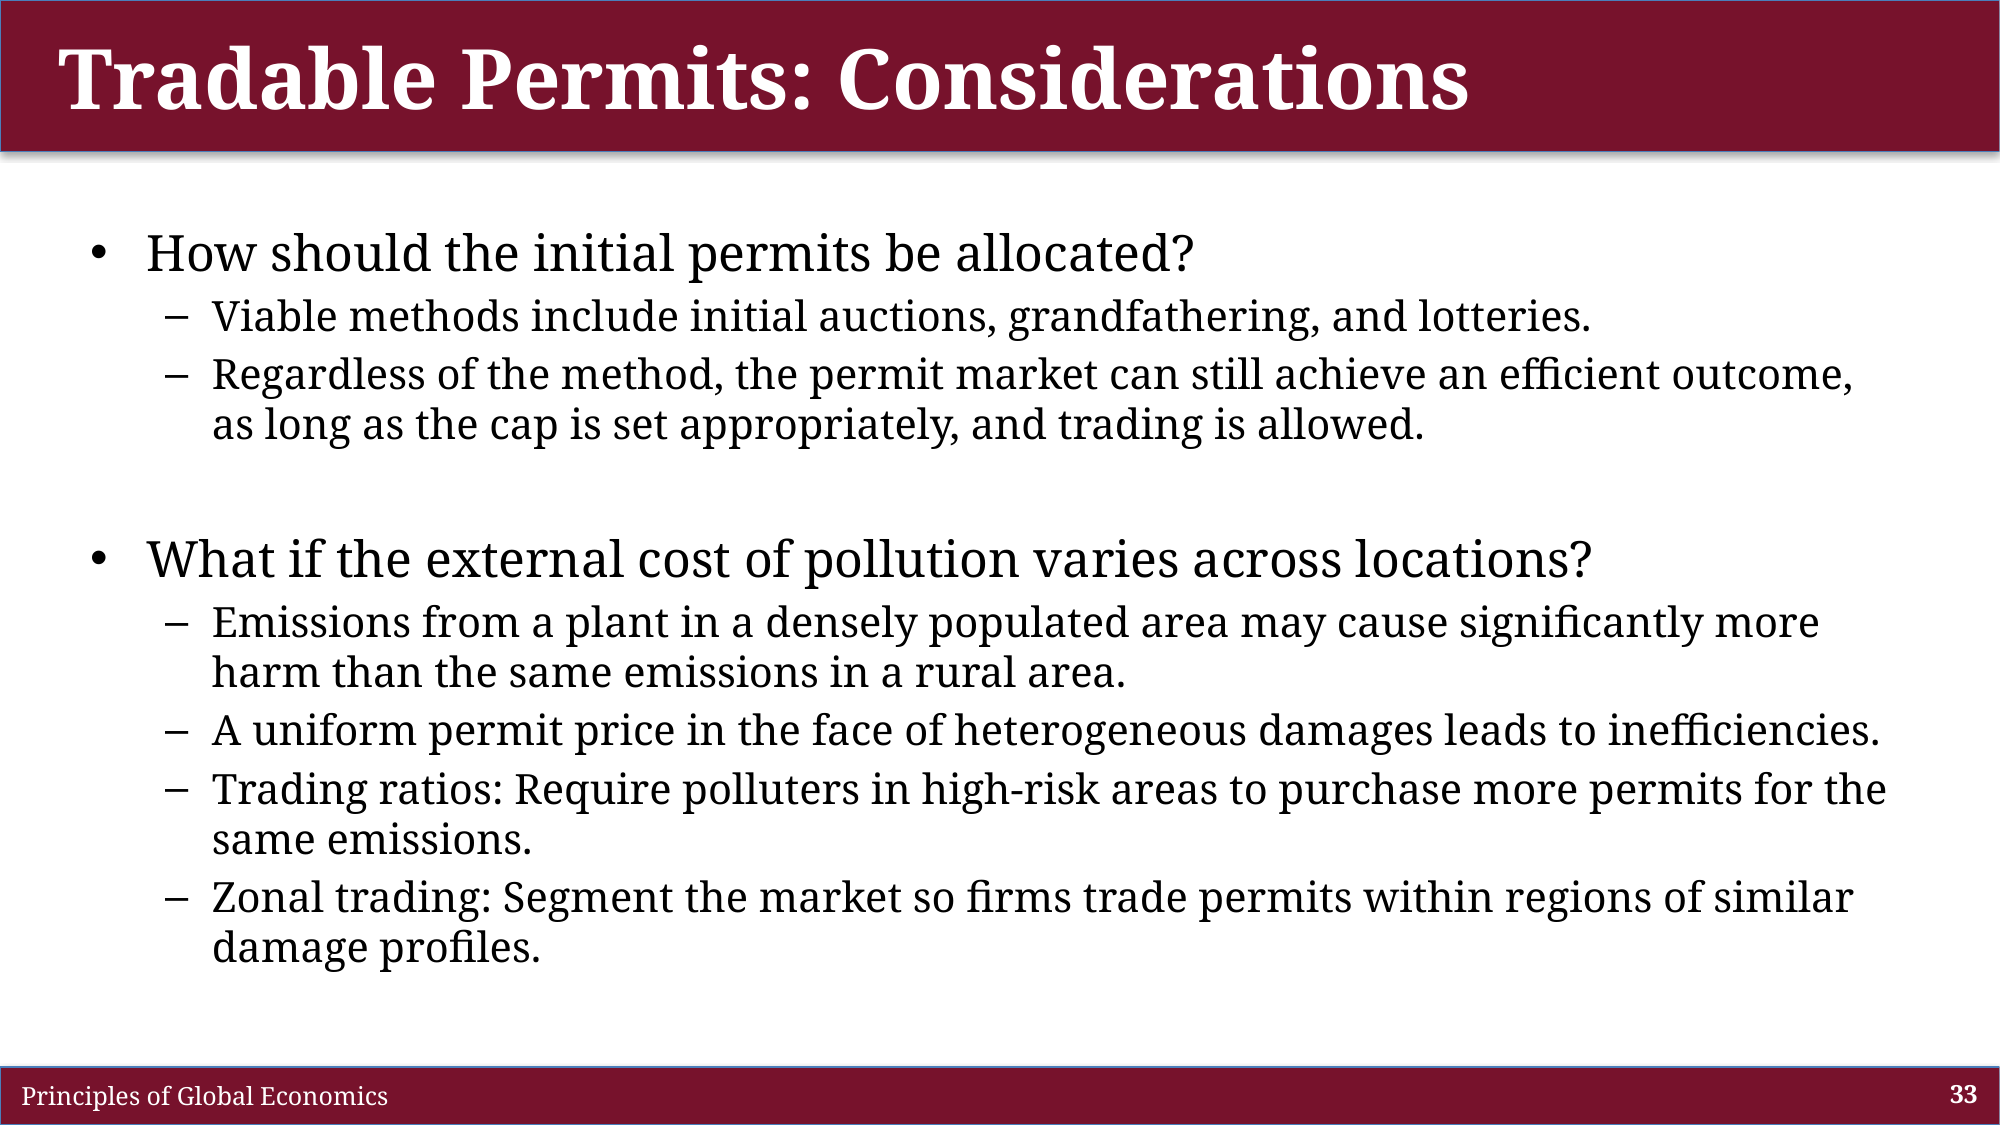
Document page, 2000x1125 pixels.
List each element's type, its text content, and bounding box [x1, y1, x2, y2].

title Tradable Permits: Considerations [0, 0, 2000, 152]
slide_number 33 [1649, 1066, 2000, 1125]
text_box [475, 1066, 1649, 1125]
list How should the initial permits be allocated? Viable methods include initial auctions, grandfathering, and lotteries. Regardless of the method, the permit market can still achieve an efficient outcome, as long as the cap is set appropriately, and trading is allowed. What if the external cost of pollution varies across locations? Emissions from a plant in a densely populated area may cause significantly more harm than the same emissions in a rural area. A uniform permit price in the face of heterogeneous damages leads to inefficiencies. Trading ratios: Require polluters in high-risk areas to purchase more permits for the same emissions. Zonal trading: Segment the market so firms trade permits within regions of similar damage profiles. [75, 213, 1911, 1047]
footer Principles of Global Economics [0, 1066, 475, 1125]
